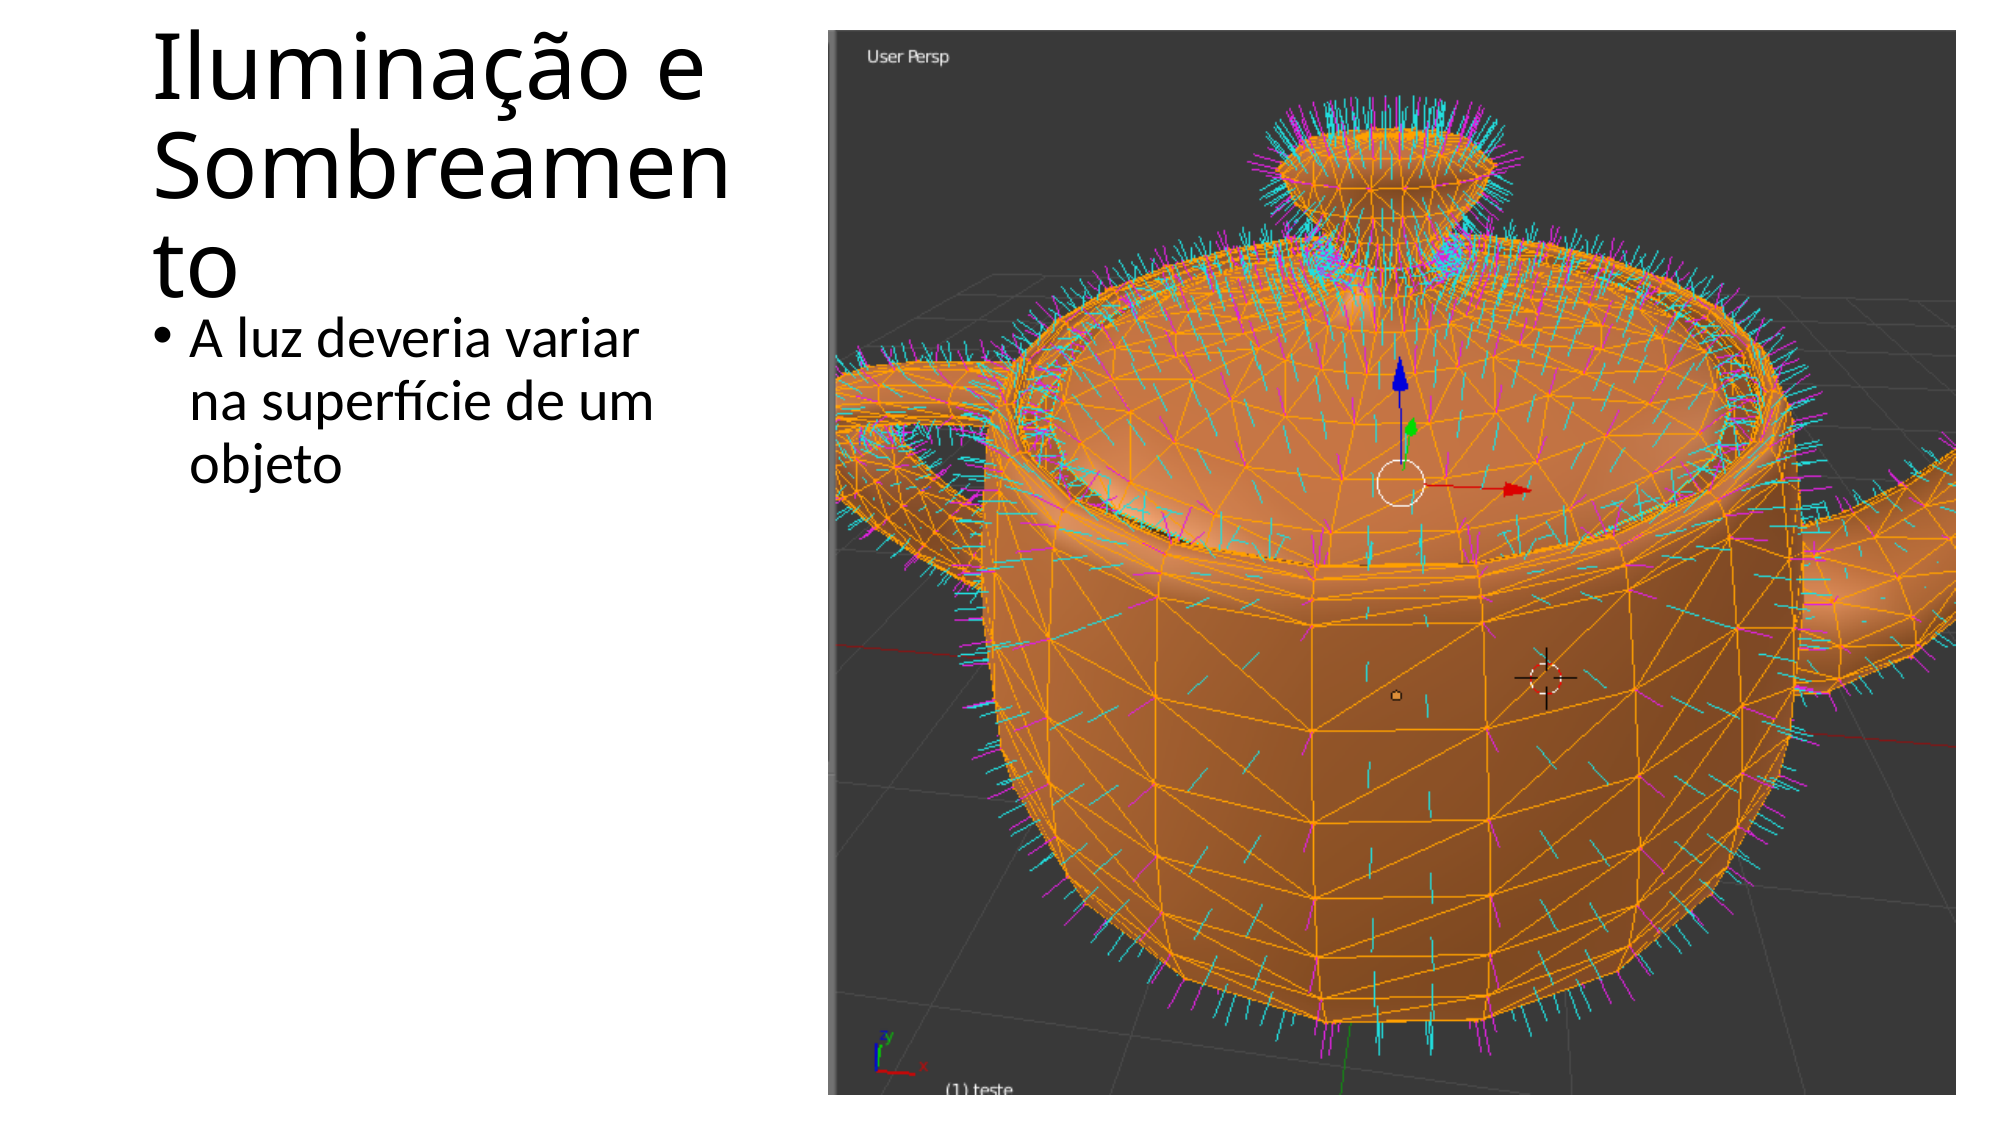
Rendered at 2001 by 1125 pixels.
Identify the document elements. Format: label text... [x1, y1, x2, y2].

list A luz deveria variar na superfície de um objeto [137, 299, 712, 1014]
title Iluminação e Sombreamento [137, 59, 774, 278]
picture [828, 30, 1956, 1095]
